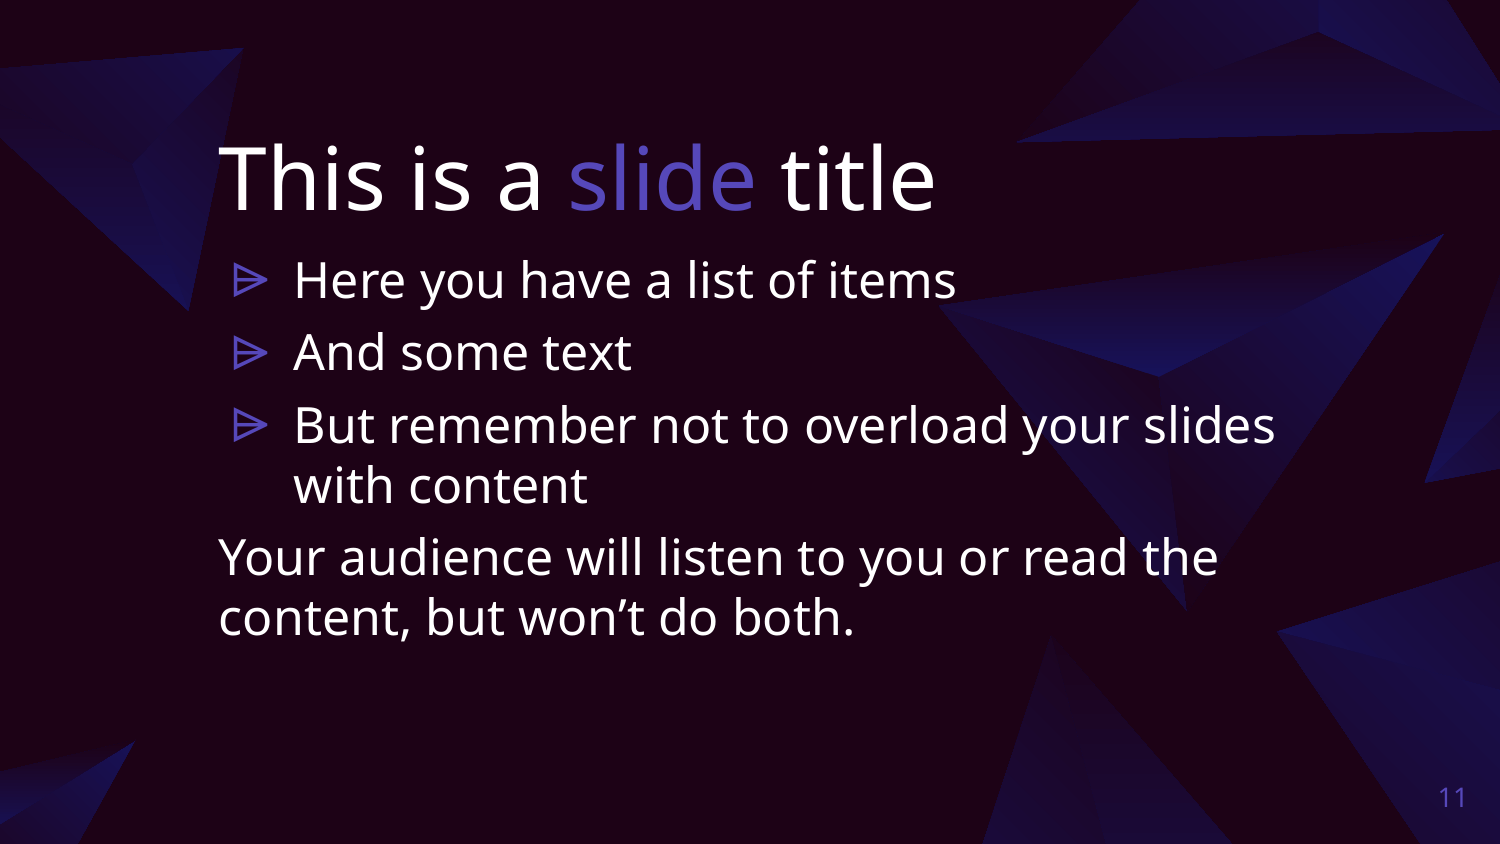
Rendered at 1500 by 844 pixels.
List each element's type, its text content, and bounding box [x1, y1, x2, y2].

slide_number 11 [1402, 766, 1469, 832]
title This is a slide title [218, 132, 1282, 230]
list Here you have a list of items And some text But remember not to overload your slides with content Your audience will listen to you or read the content, but won’t do both. [218, 248, 1282, 714]
